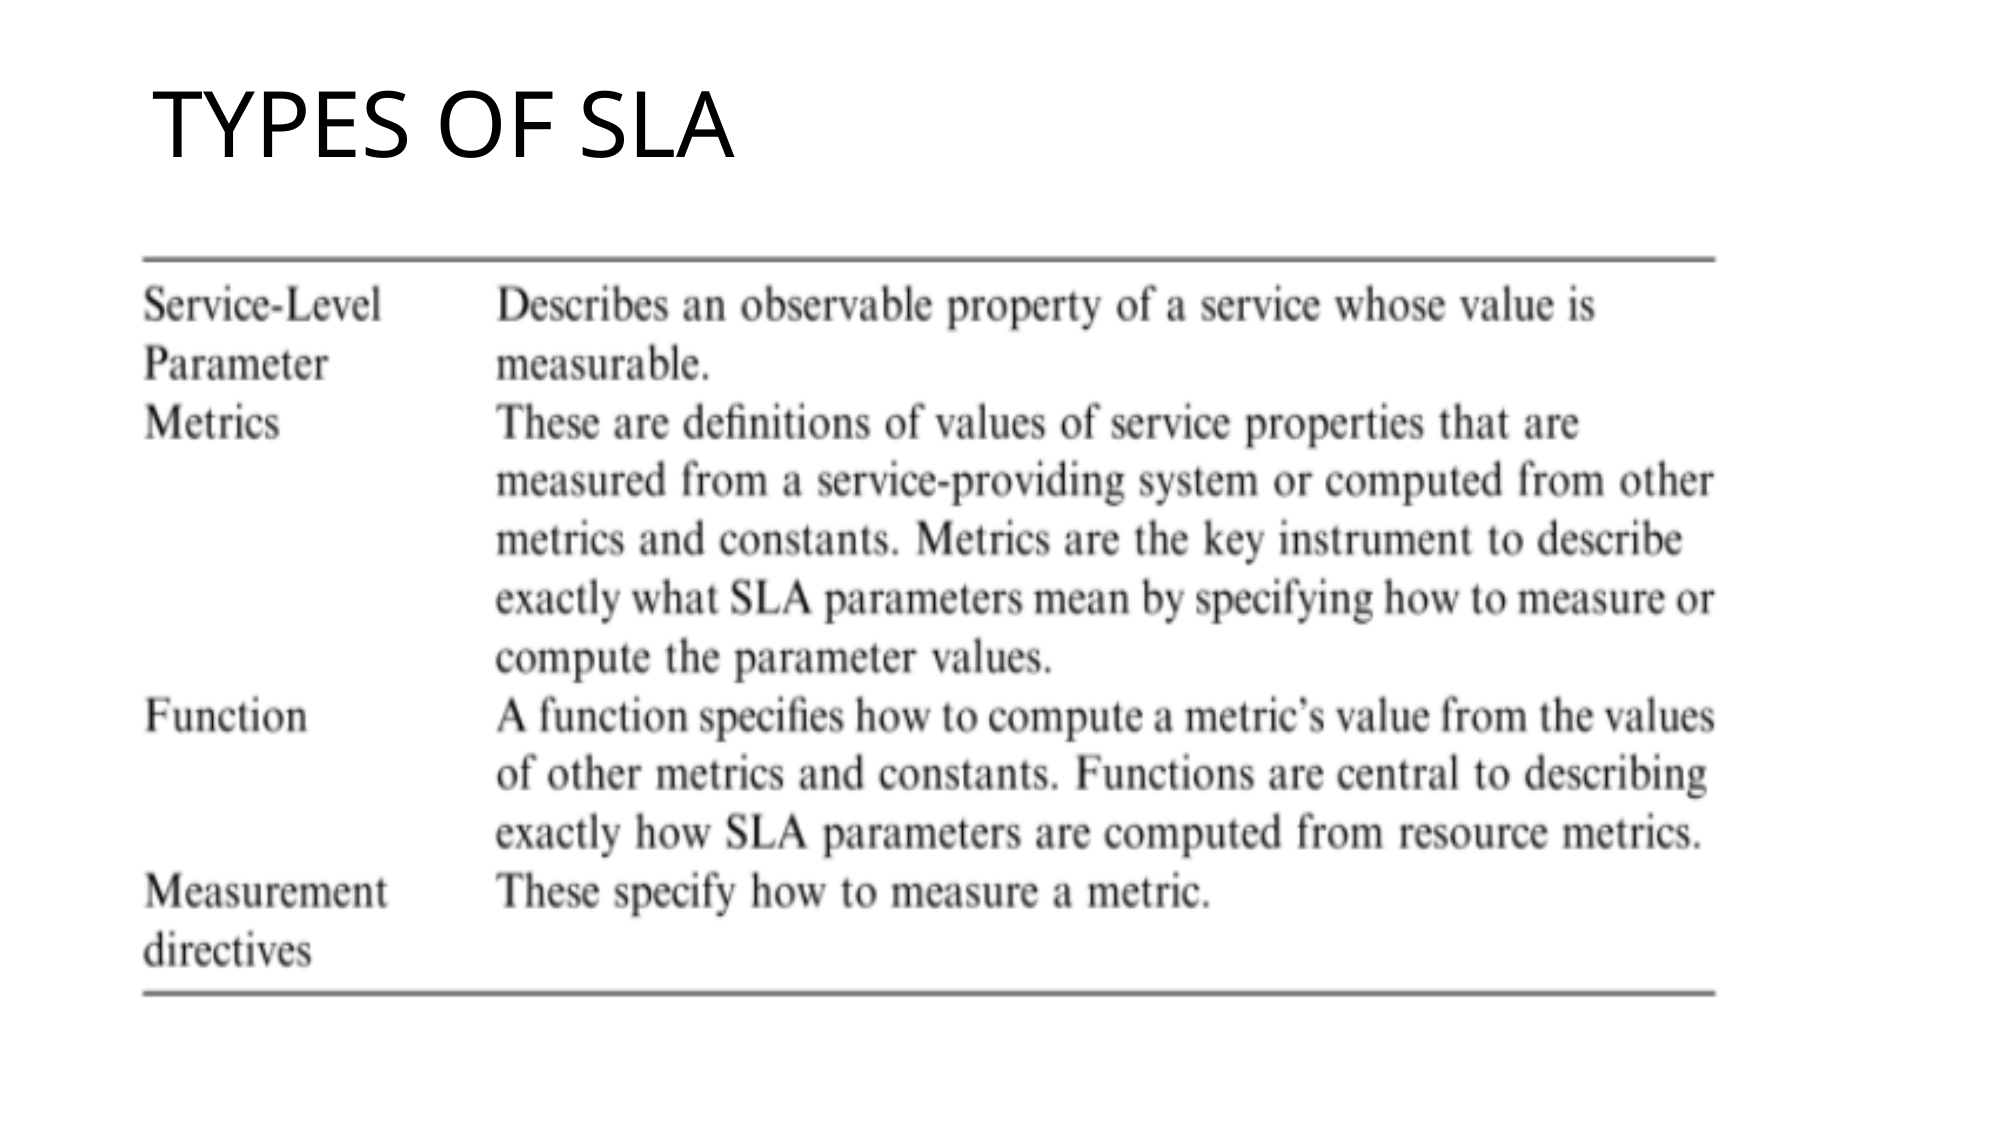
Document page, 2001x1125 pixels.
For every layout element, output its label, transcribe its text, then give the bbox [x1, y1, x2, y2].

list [125, 255, 1745, 1000]
title TYPES OF SLA [137, 59, 1863, 197]
